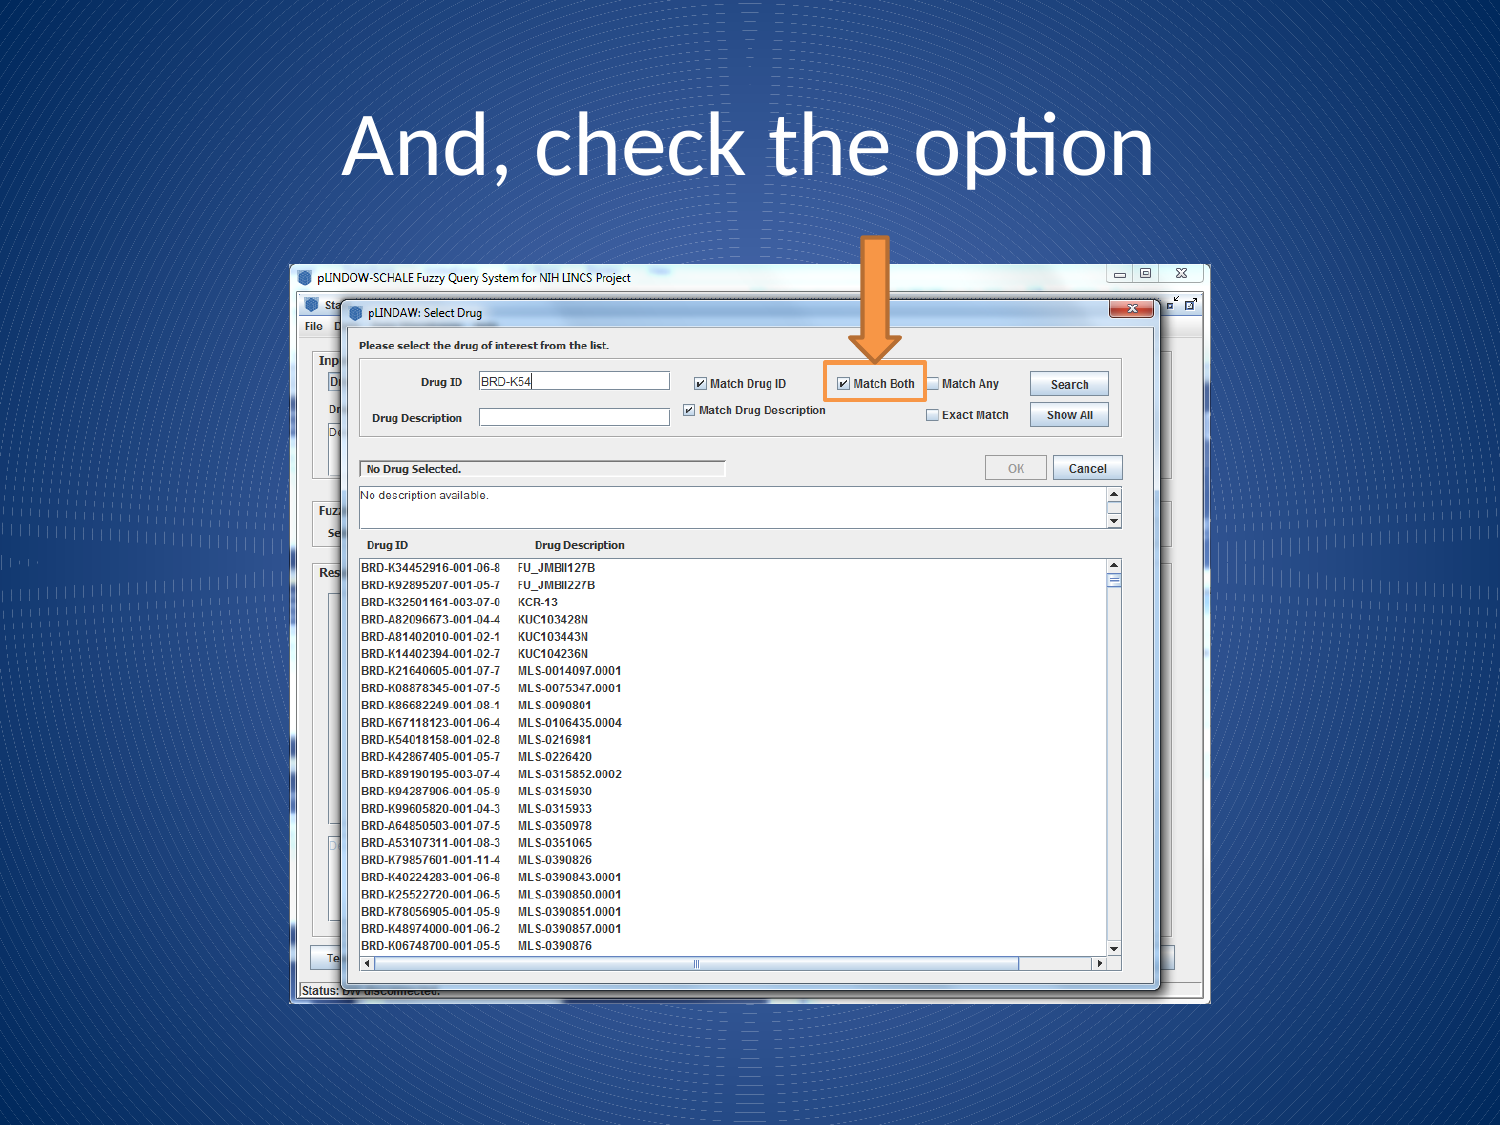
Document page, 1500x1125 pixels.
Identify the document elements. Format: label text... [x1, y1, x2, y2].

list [289, 264, 1211, 1004]
text_box [860, 235, 890, 262]
title And, check the option [75, 45, 1425, 233]
